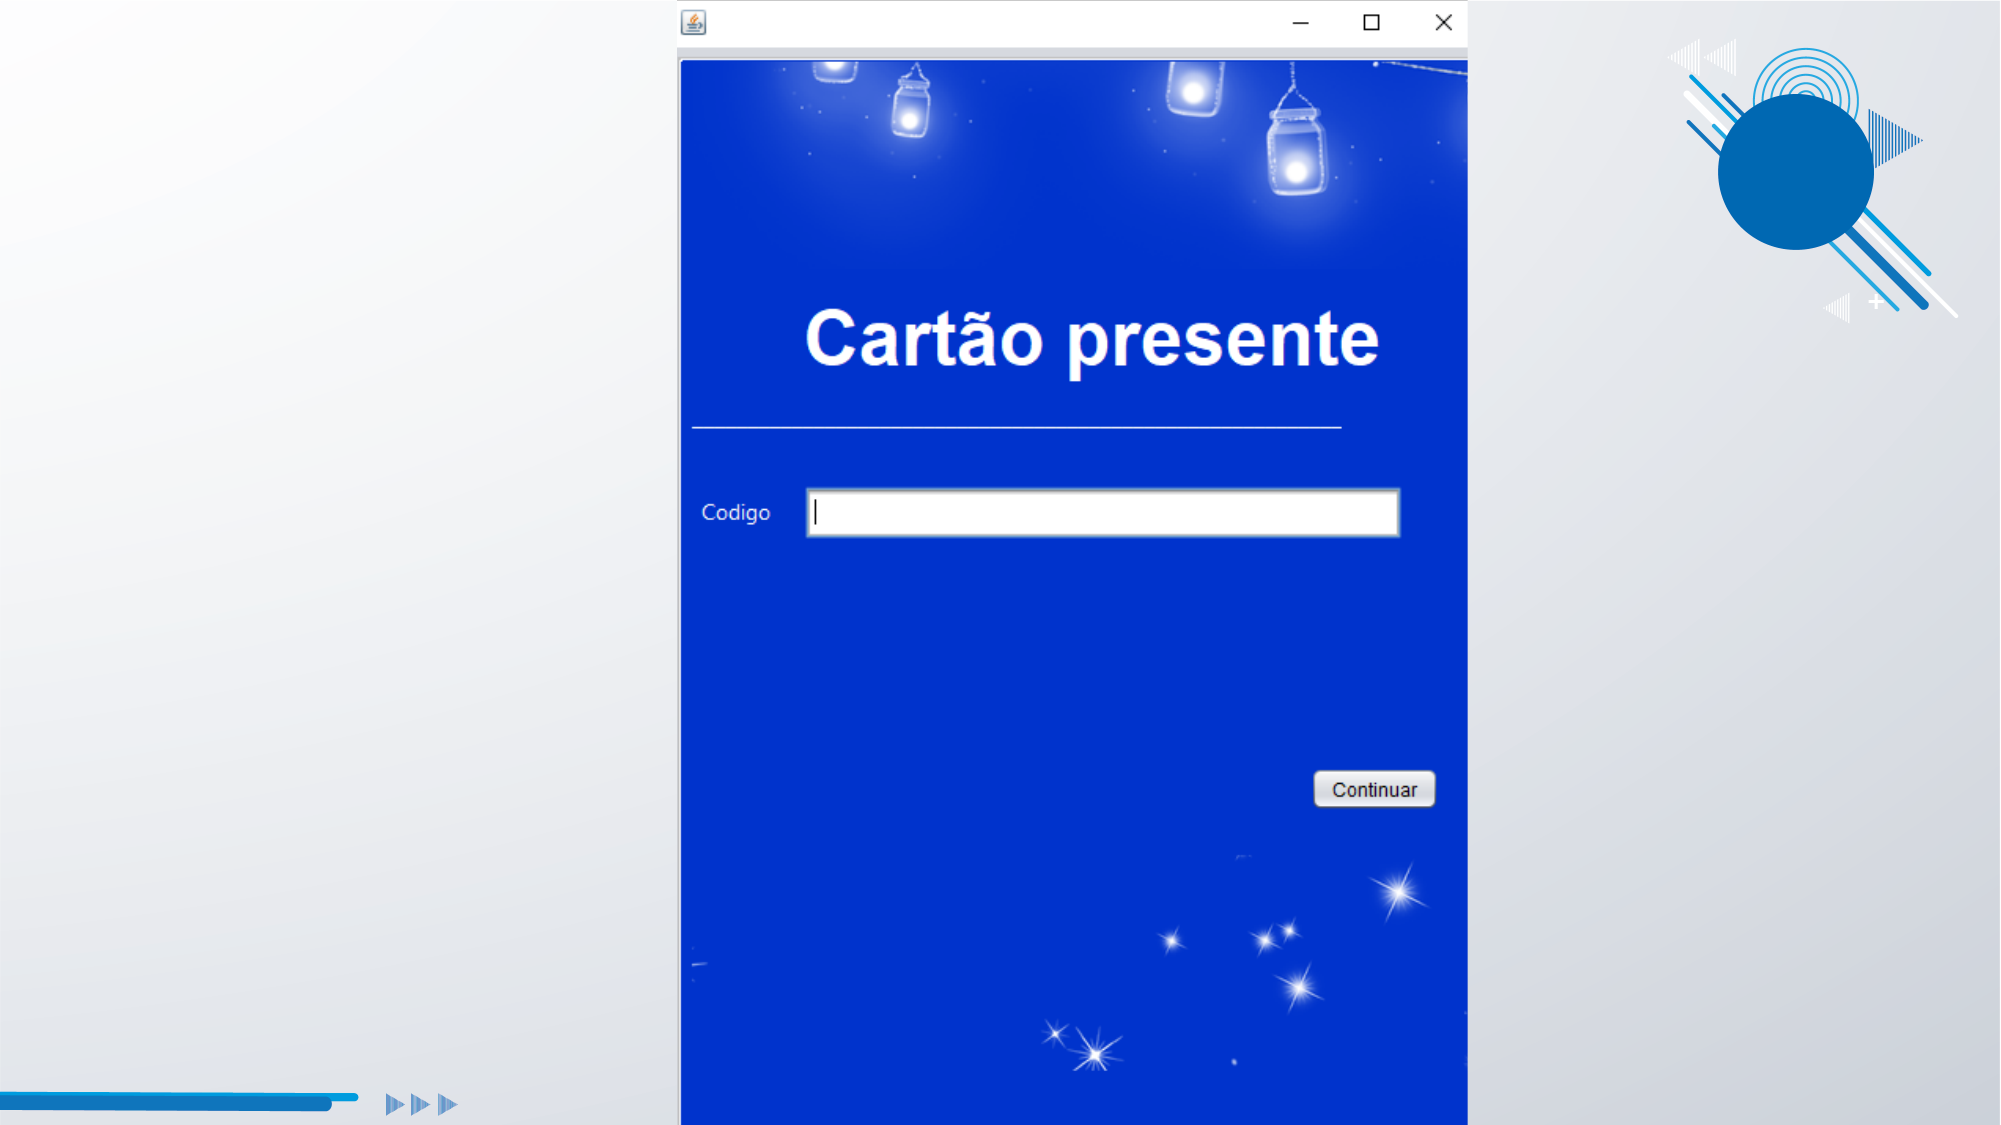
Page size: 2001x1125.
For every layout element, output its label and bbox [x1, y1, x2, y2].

picture [1468, 0, 2000, 1125]
list [677, 0, 1468, 1125]
picture [0, 0, 677, 1125]
